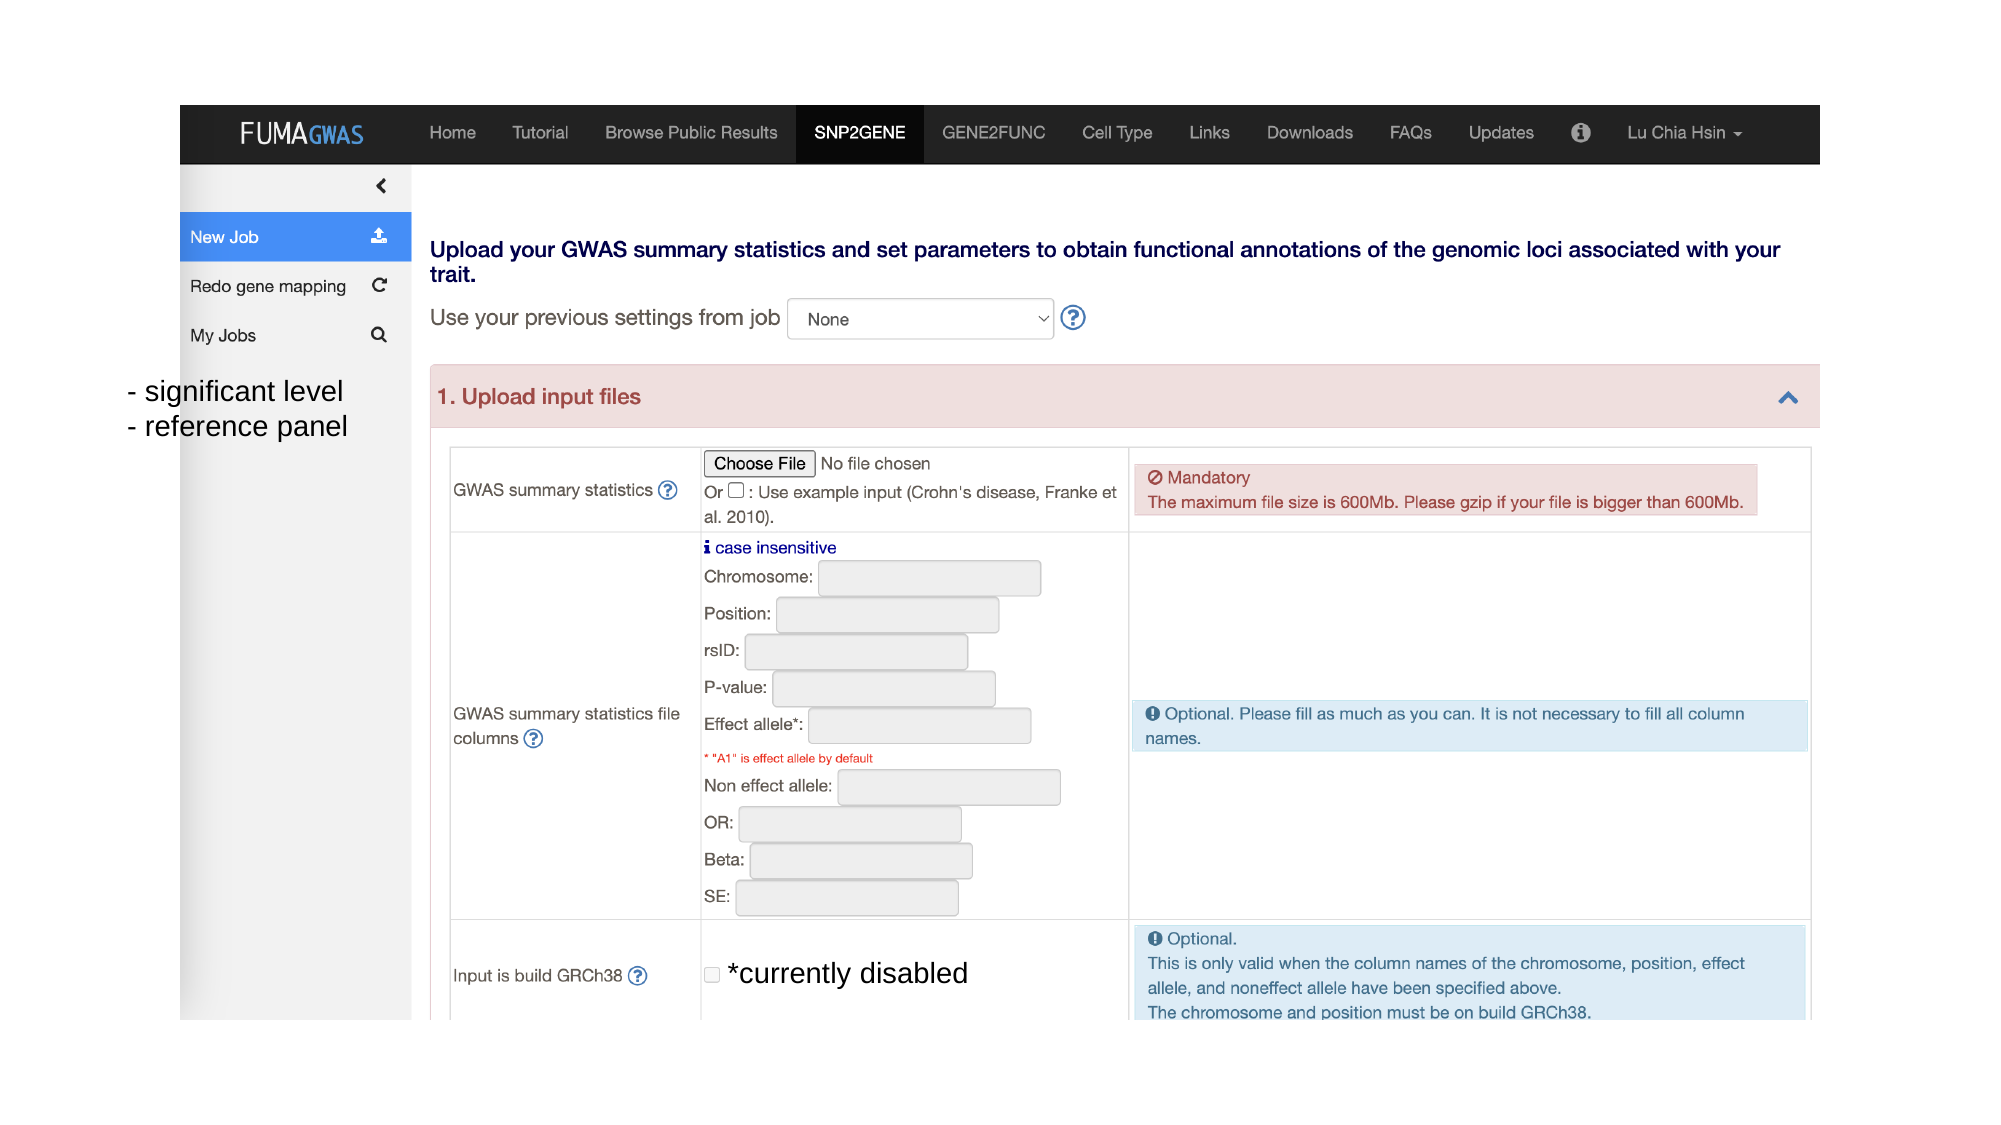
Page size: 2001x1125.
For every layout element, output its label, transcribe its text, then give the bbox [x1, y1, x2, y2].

text_box - significant level - reference panel [112, 365, 179, 450]
picture [179, 104, 1821, 1020]
